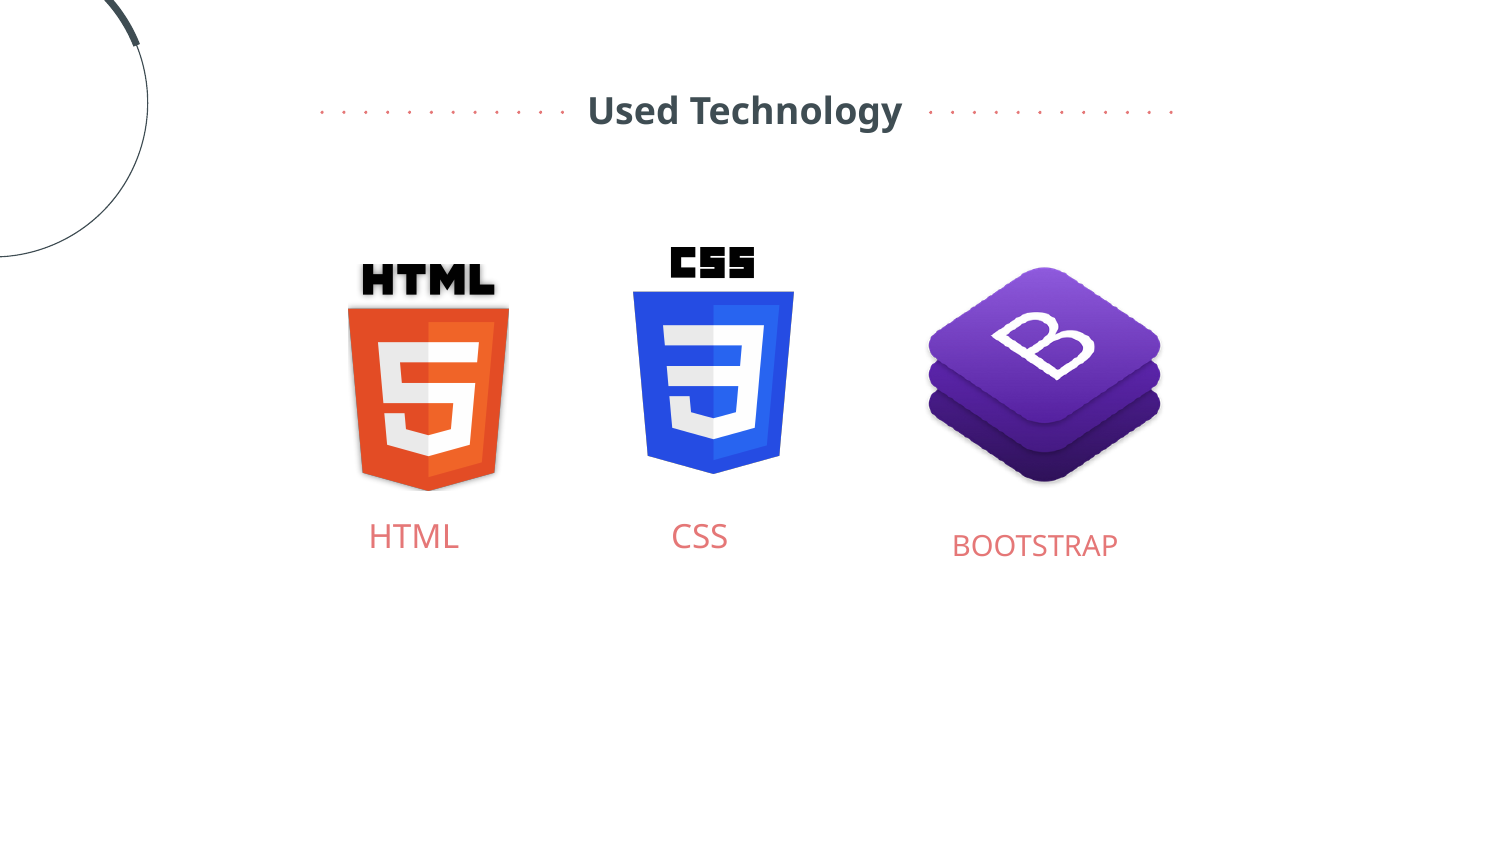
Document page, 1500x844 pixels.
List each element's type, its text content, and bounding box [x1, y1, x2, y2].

title CSS [538, 446, 861, 571]
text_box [320, 110, 565, 115]
picture [633, 247, 794, 475]
picture [348, 264, 509, 491]
title Used Technology [278, 71, 1222, 166]
text_box BOOTSTRAP [937, 519, 1152, 570]
picture [908, 261, 1180, 489]
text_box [928, 110, 1174, 115]
title HTML [252, 446, 538, 571]
